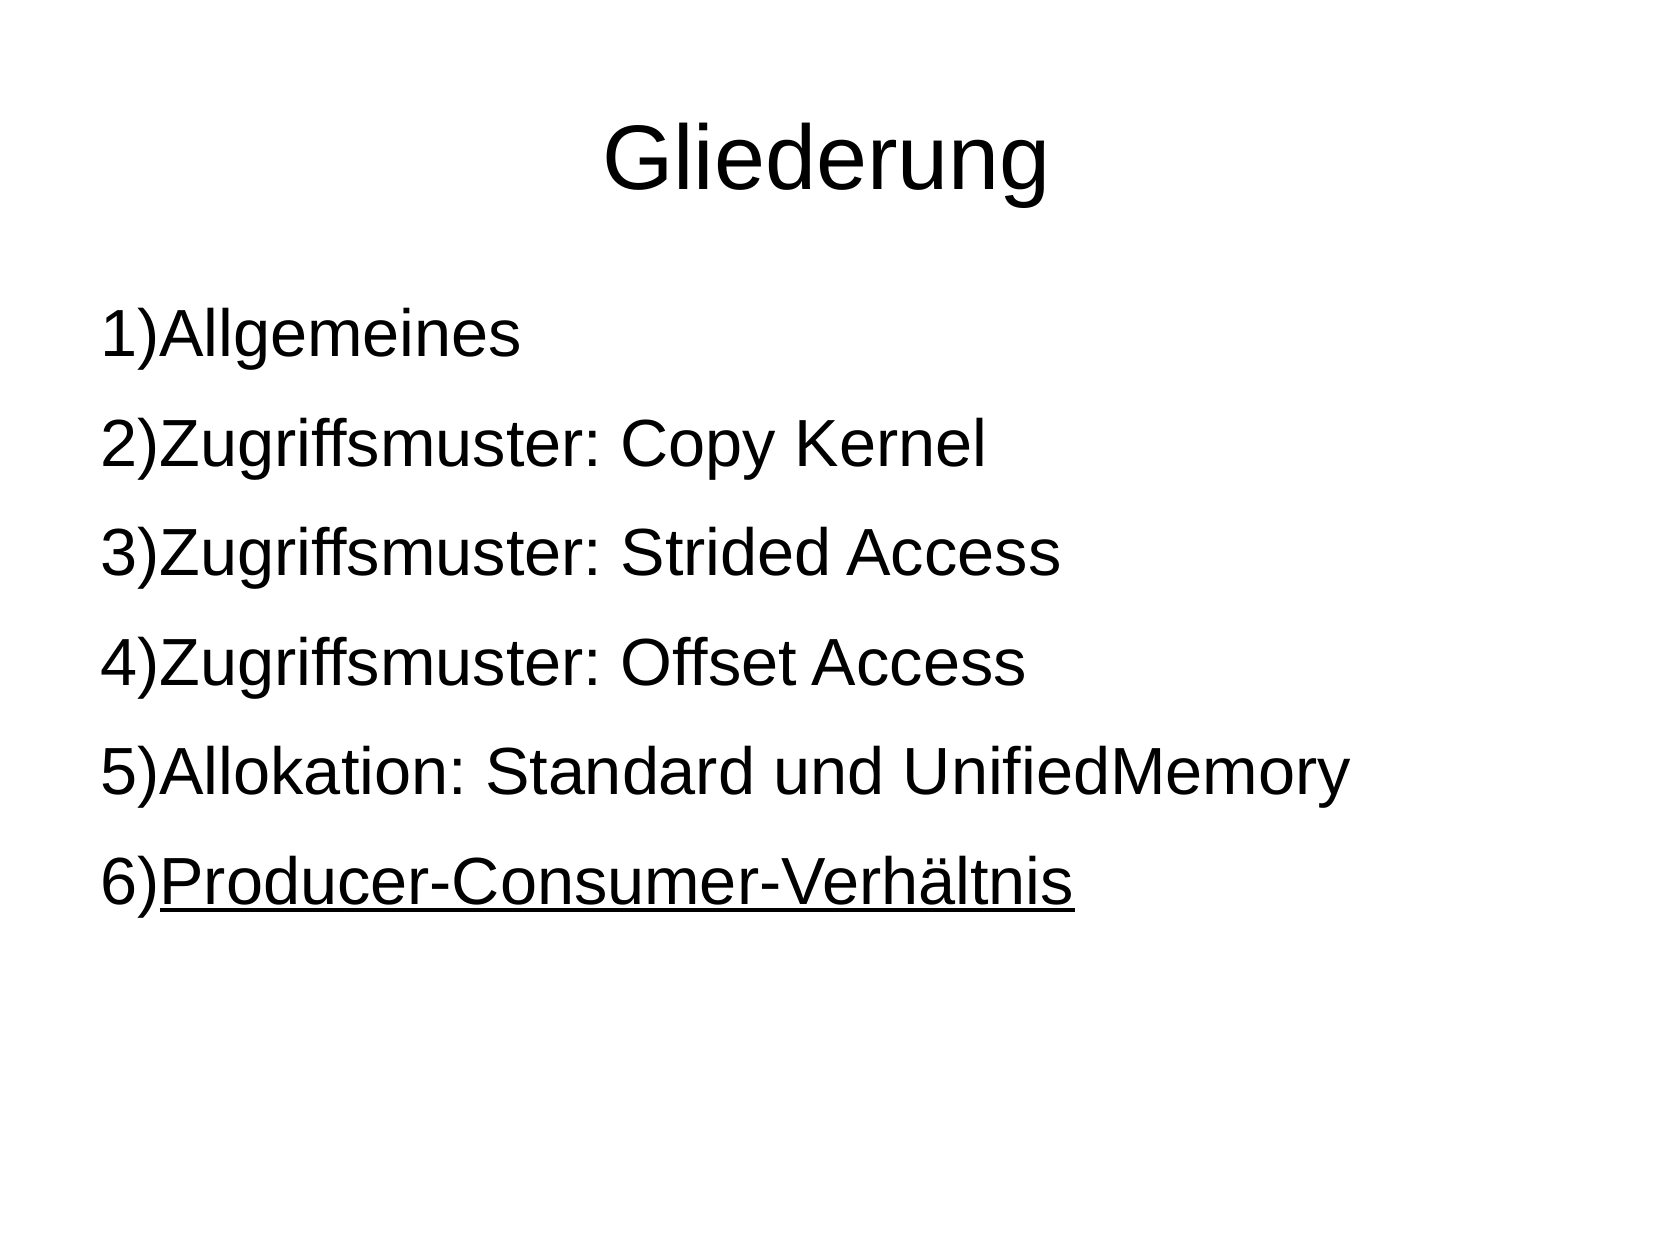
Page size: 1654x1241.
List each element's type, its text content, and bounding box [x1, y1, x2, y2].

title Gliederung [82, 49, 1571, 257]
list Allgemeines Zugriffsmuster: Copy Kernel Zugriffsmuster: Strided Access Zugriffsmuster: Offset Access Allokation: Standard und UnifiedMemory Producer-Consumer-Verhältnis [82, 290, 1571, 1109]
